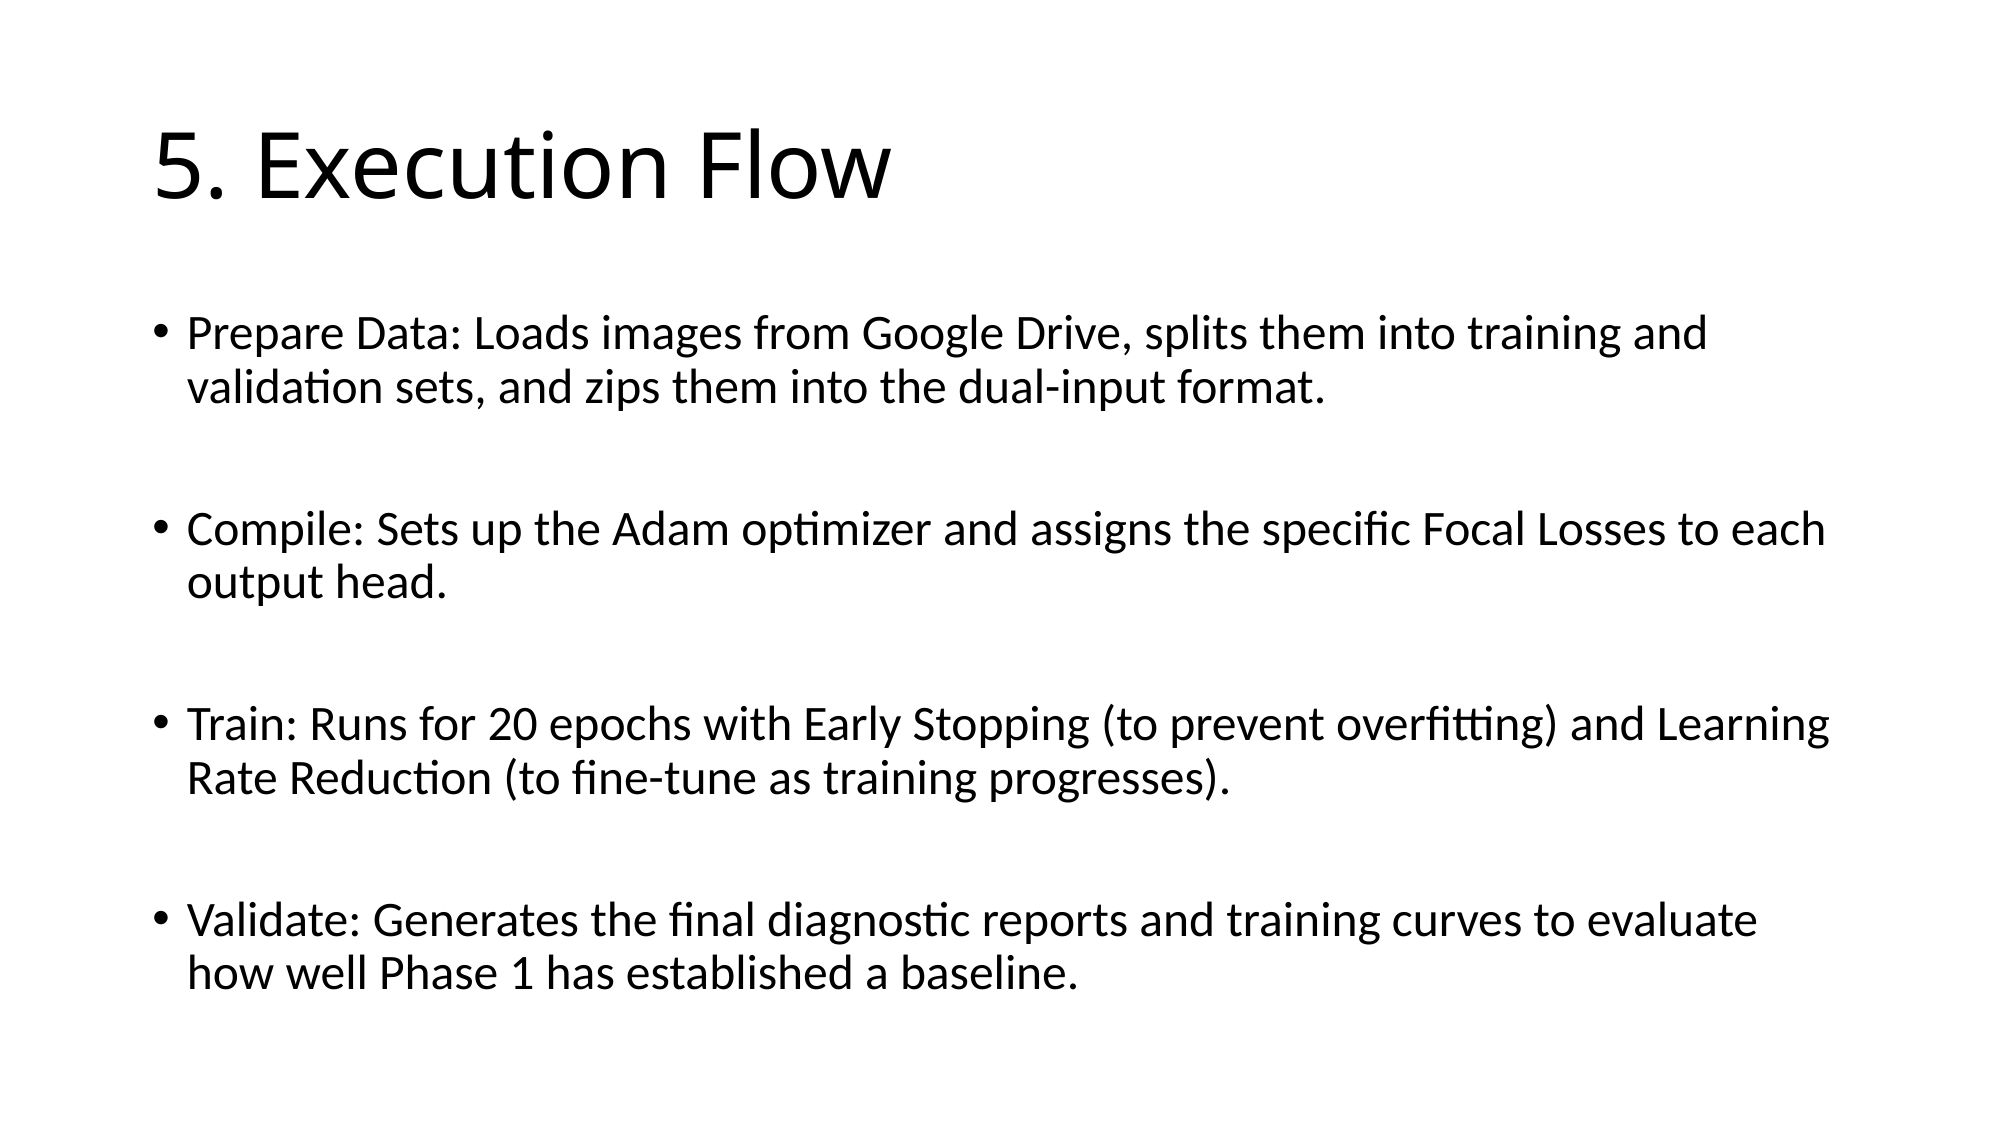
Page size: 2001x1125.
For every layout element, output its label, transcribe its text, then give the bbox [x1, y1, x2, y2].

list Prepare Data: Loads images from Google Drive, splits them into training and validation sets, and zips them into the dual-input format. Compile: Sets up the Adam optimizer and assigns the specific Focal Losses to each output head. Train: Runs for 20 epochs with Early Stopping (to prevent overfitting) and Learning Rate Reduction (to fine-tune as training progresses). Validate: Generates the final diagnostic reports and training curves to evaluate how well Phase 1 has established a baseline. [137, 299, 1863, 1014]
title 5. Execution Flow [137, 59, 1863, 278]
